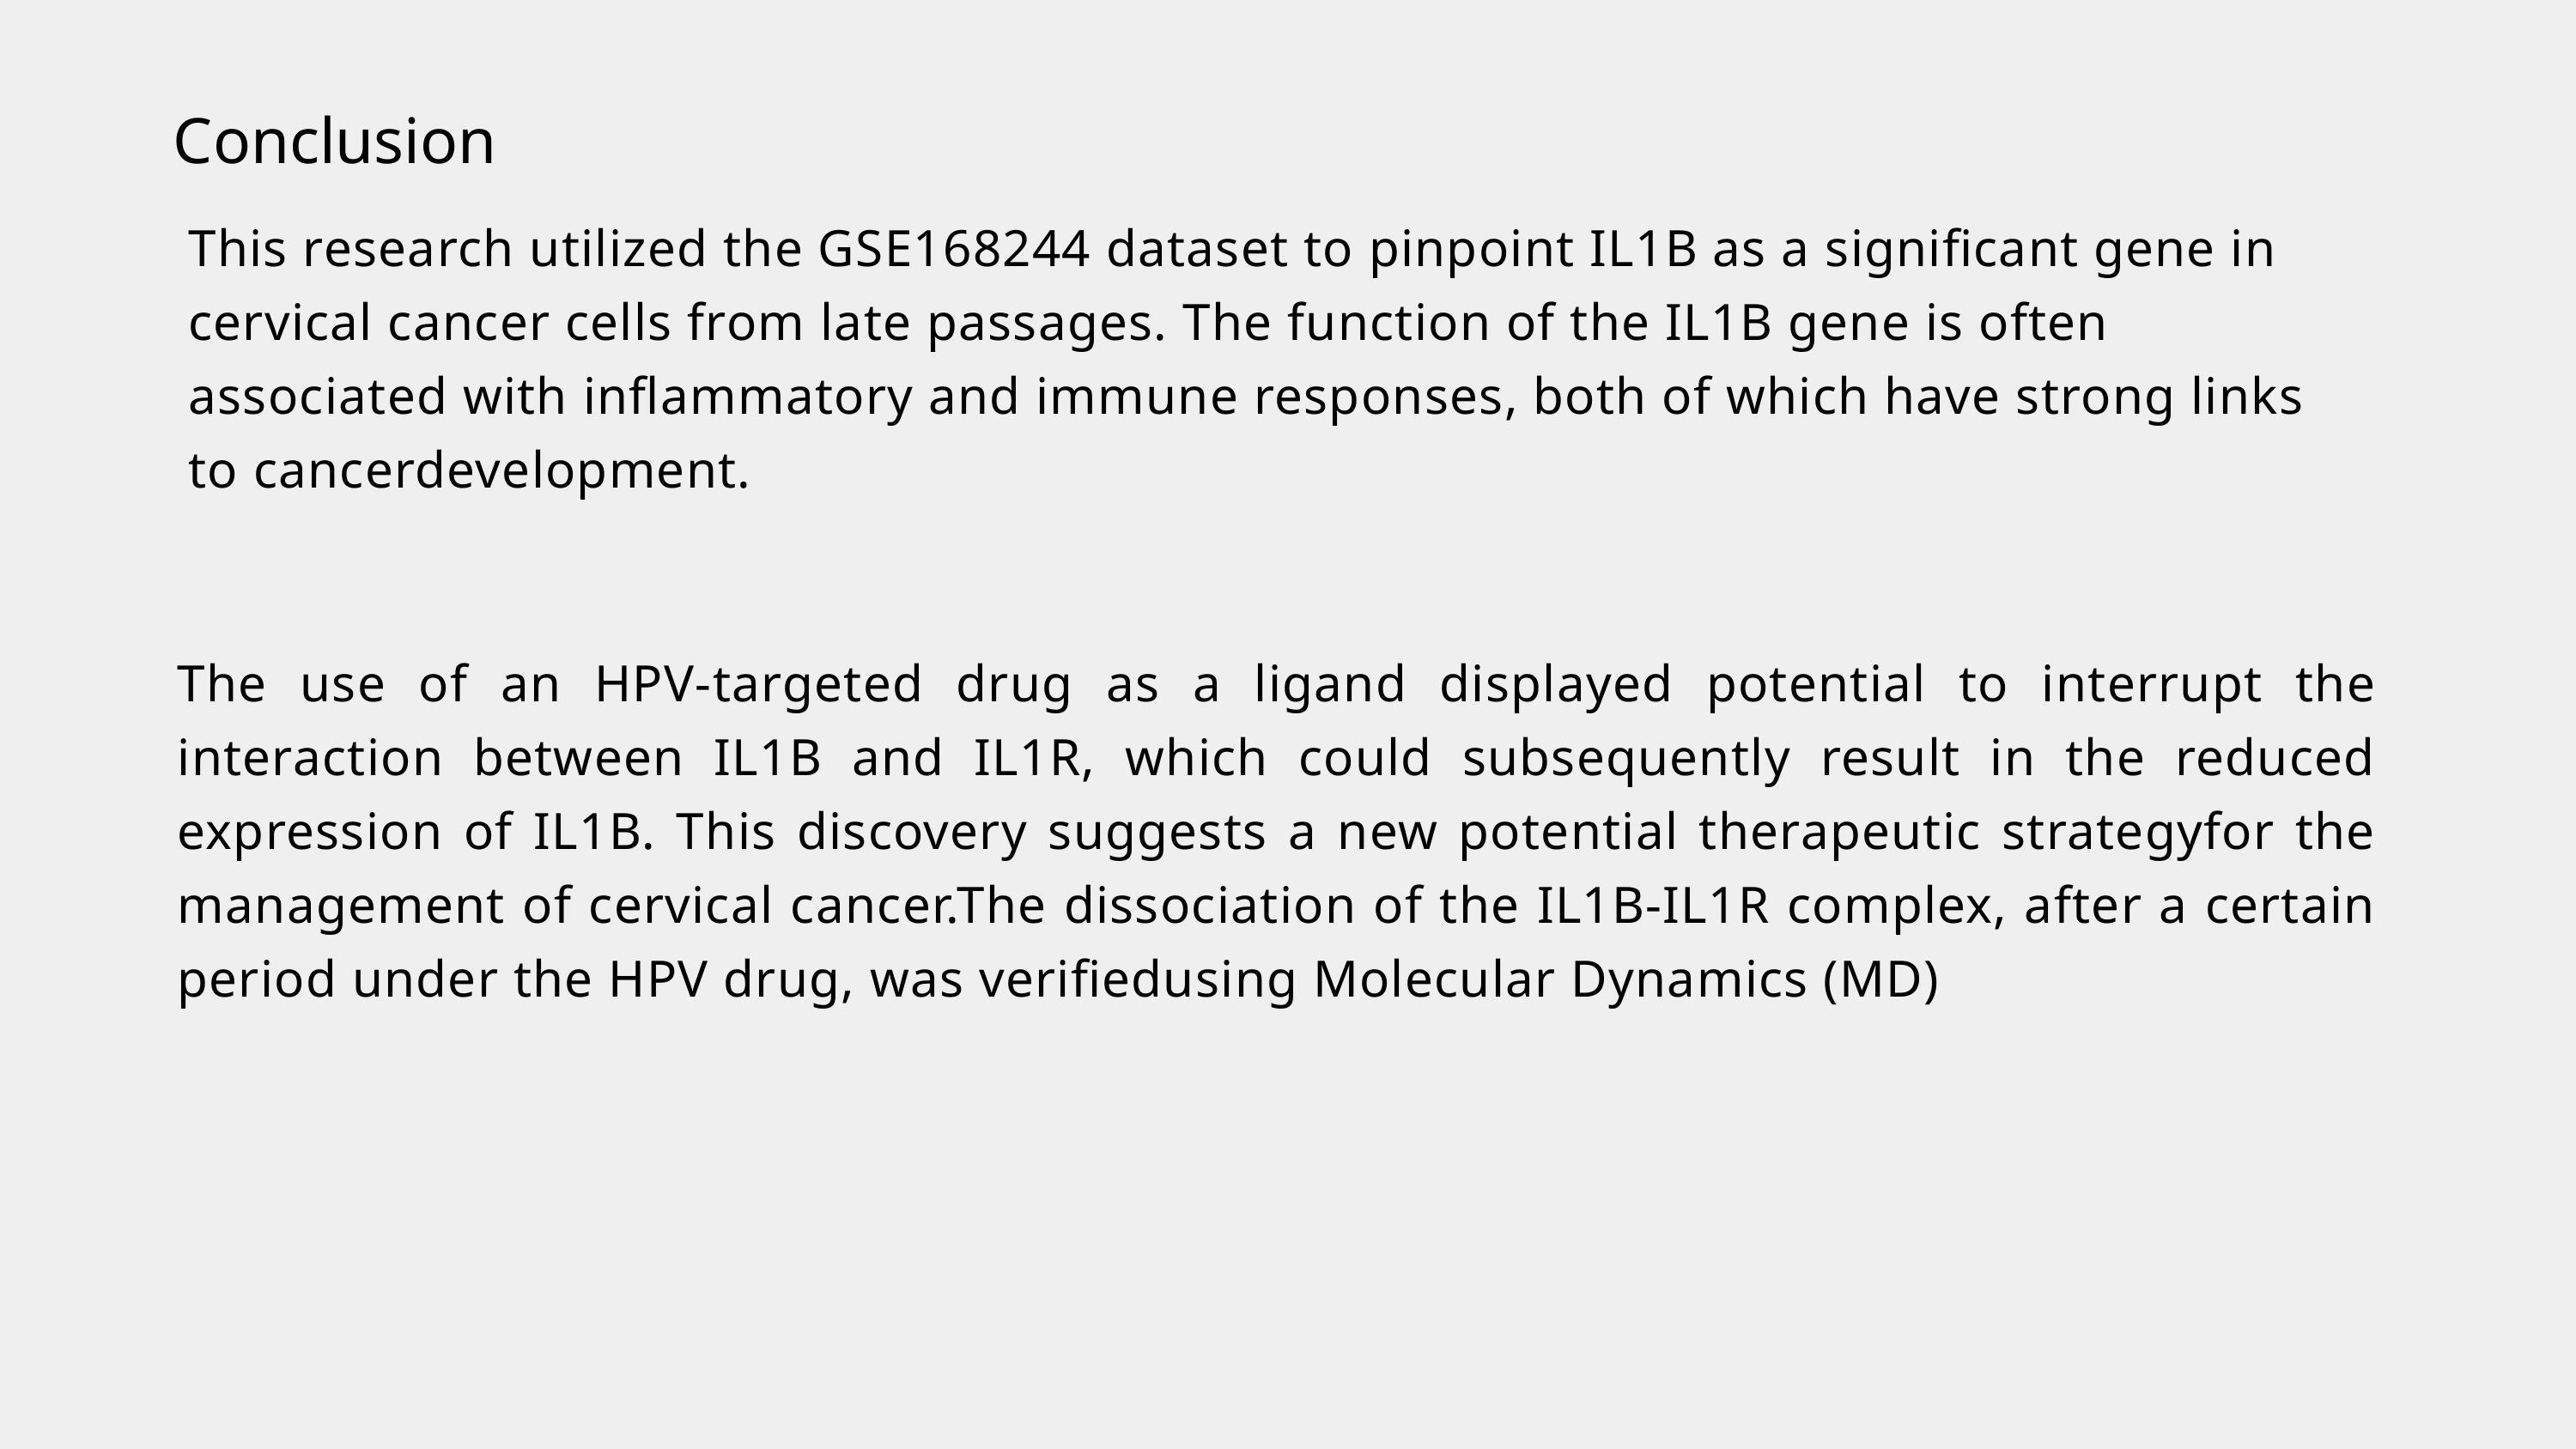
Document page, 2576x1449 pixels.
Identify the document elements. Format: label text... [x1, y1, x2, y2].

text_box Conclusion [173, 88, 555, 177]
text_box This research utilized the GSE168244 dataset to pinpoint IL1B as a significant gene in cervical cancer cells from late passages. The function of the IL1B gene is often associated with inflammatory and immune responses, both of which have strong links to cancerdevelopment. [188, 203, 2368, 499]
text_box The use of an HPV-targeted drug as a ligand displayed potential to interrupt the interaction between IL1B and IL1R, which could subsequently result in the reduced expression of IL1B. This discovery suggests a new potential therapeutic strategyfor the management of cervical cancer.The dissociation of the IL1B-IL1R complex, after a certain period under the HPV drug, was verifiedusing Molecular Dynamics (MD) [177, 638, 2379, 1008]
